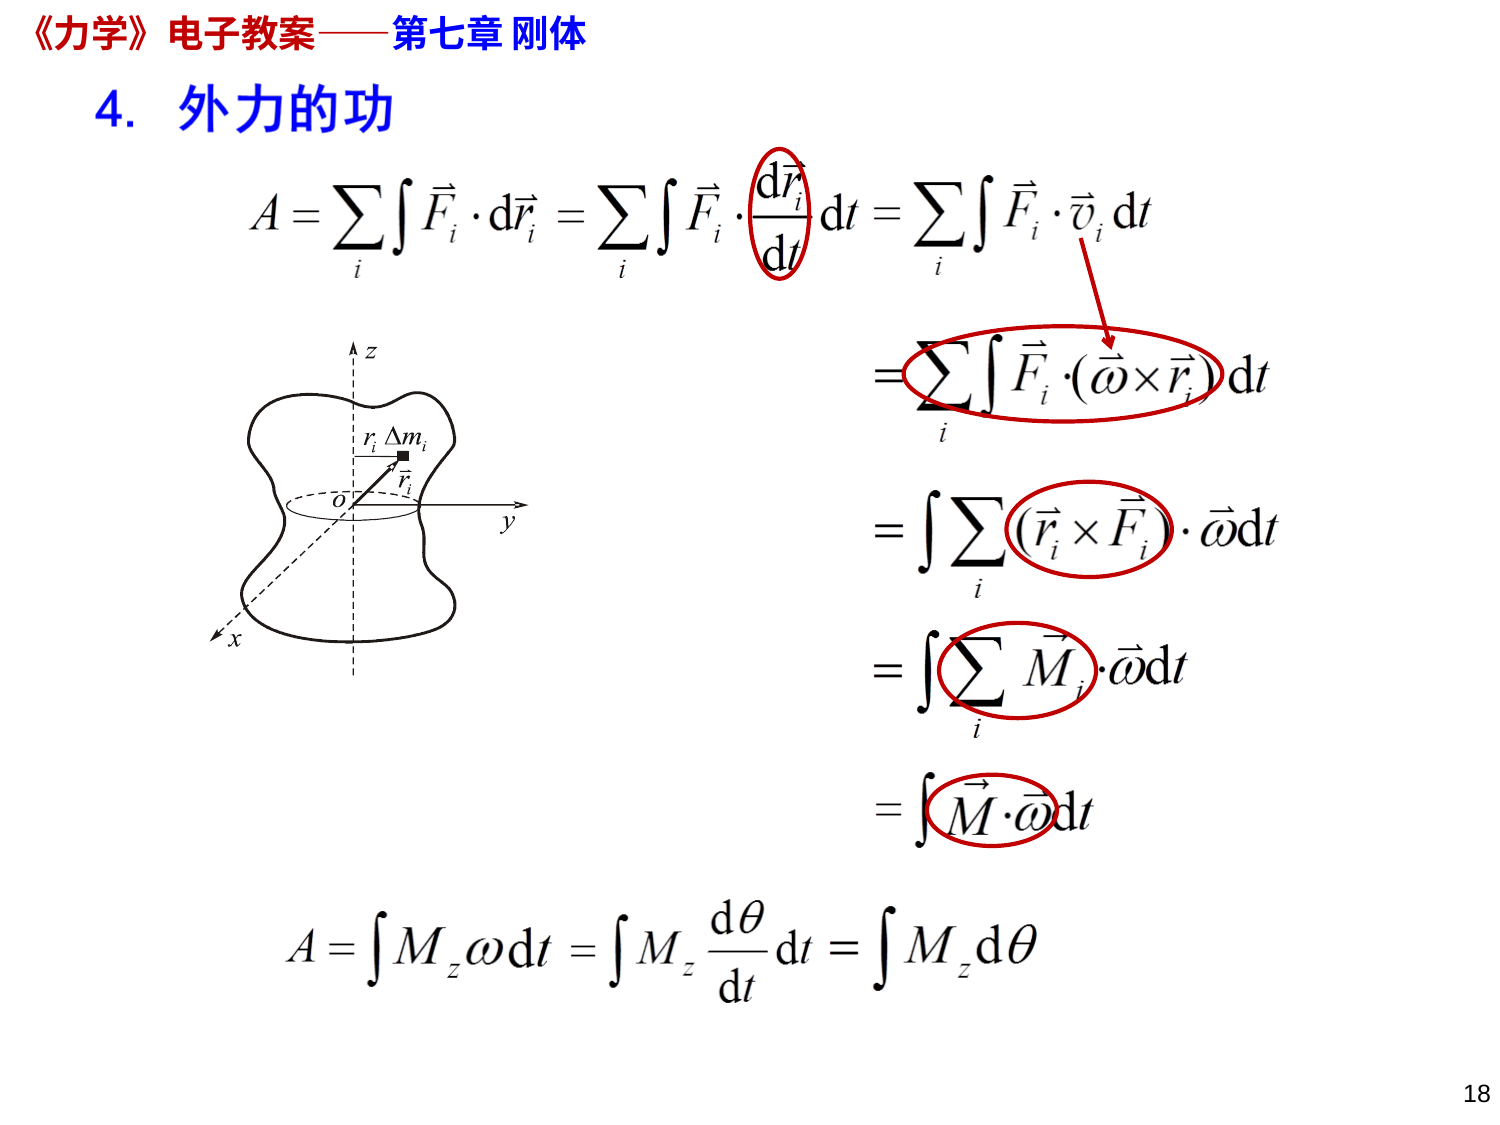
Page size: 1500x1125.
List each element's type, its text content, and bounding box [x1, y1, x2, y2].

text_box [1080, 237, 1112, 351]
picture [548, 149, 1164, 289]
picture [866, 481, 1292, 610]
picture [62, 56, 547, 289]
picture [868, 764, 1105, 856]
slide_number 18 [1155, 1070, 1500, 1125]
picture [864, 620, 1200, 750]
picture [866, 325, 1282, 454]
picture [276, 887, 1046, 1012]
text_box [209, 341, 529, 676]
